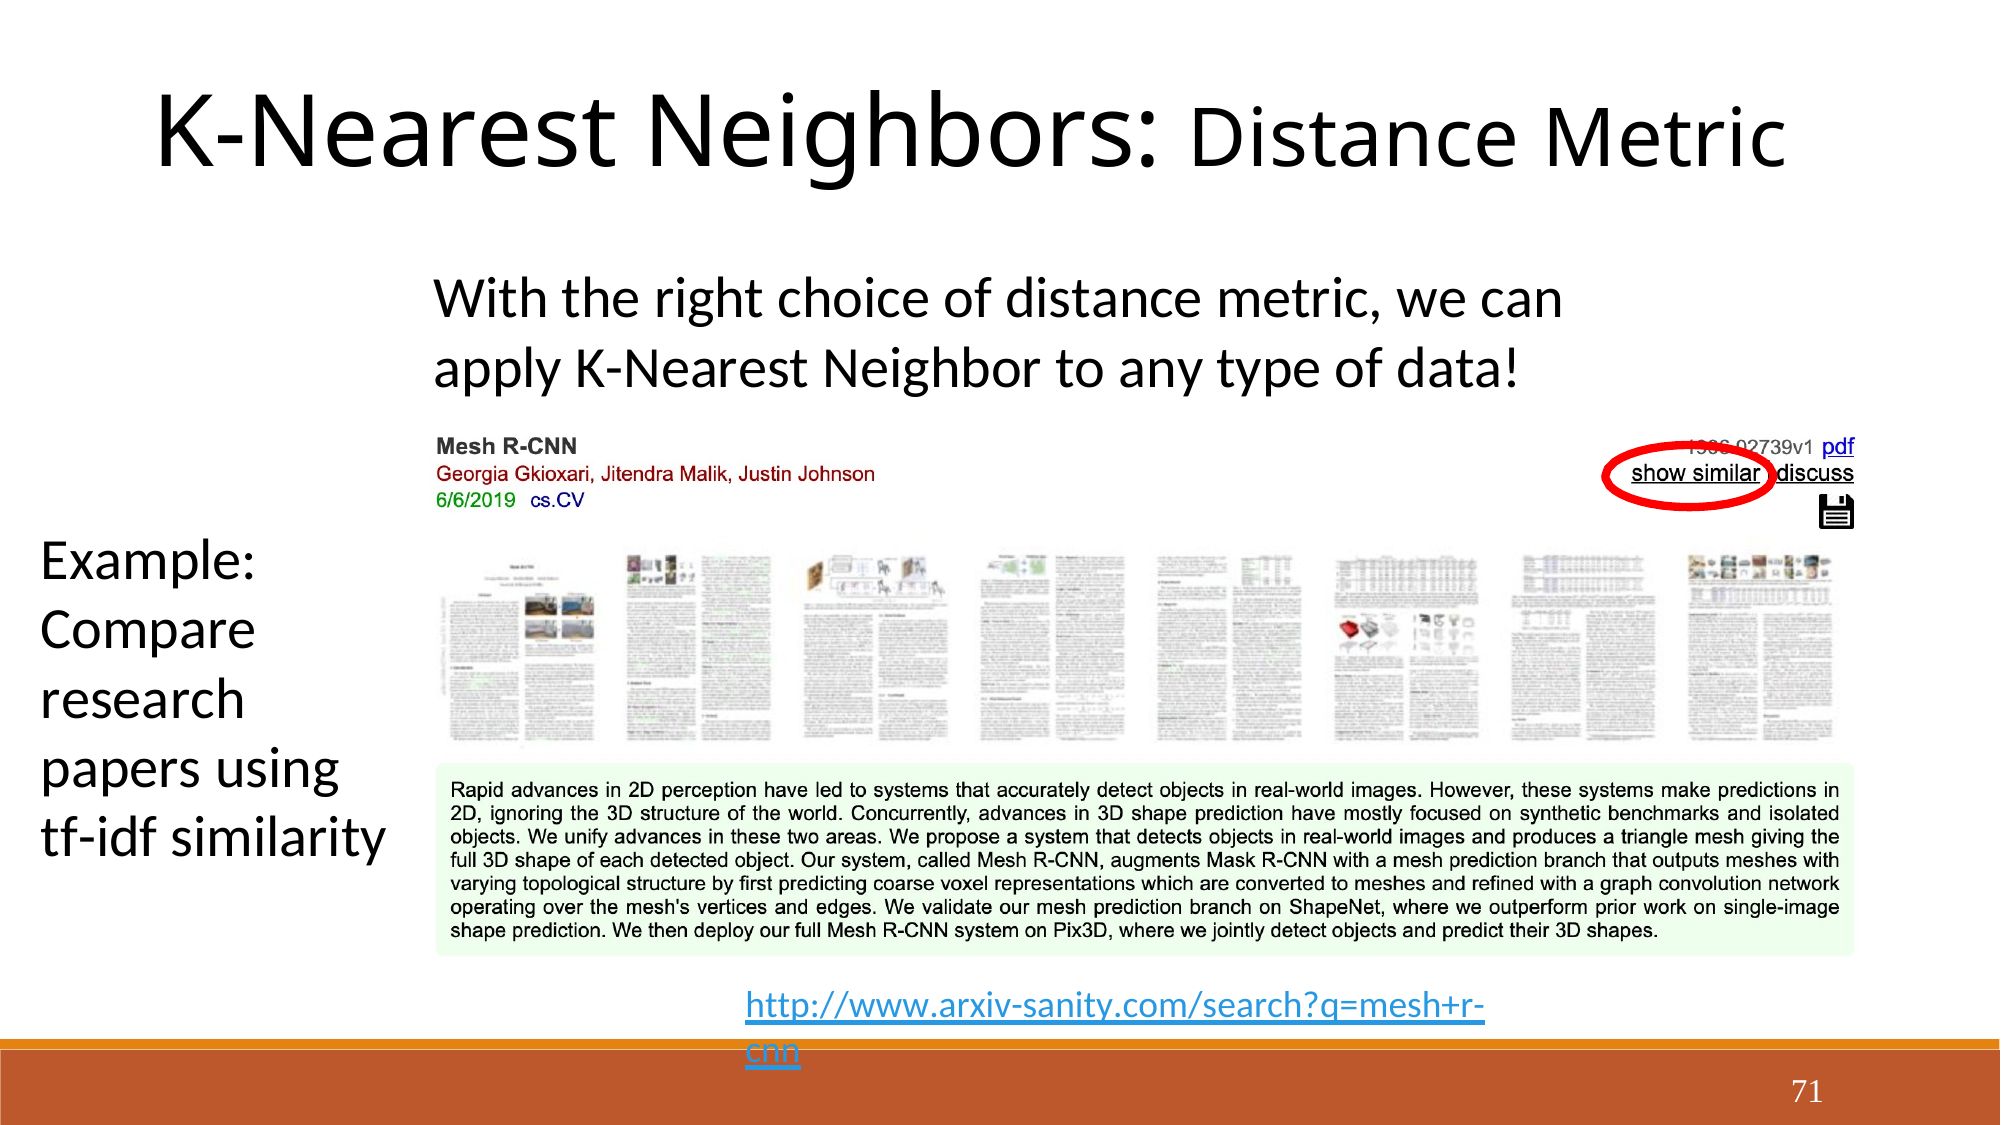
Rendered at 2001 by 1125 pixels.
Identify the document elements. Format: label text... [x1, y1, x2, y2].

text_box http://www.arxiv-sanity.com/search?q=mesh+r-cnn [743, 980, 1535, 1071]
text_box With the right choice of distance metric, we can apply K-Nearest Neighbor to any type of data! Example: Compare research papers using tf-idf similarity [38, 260, 1567, 871]
text_box K-Nearest Neighbors: Distance Metric [81, 66, 1919, 187]
slide_number 71 [1624, 1059, 1840, 1120]
text_box [1605, 445, 1774, 508]
text_box [418, 413, 1867, 969]
